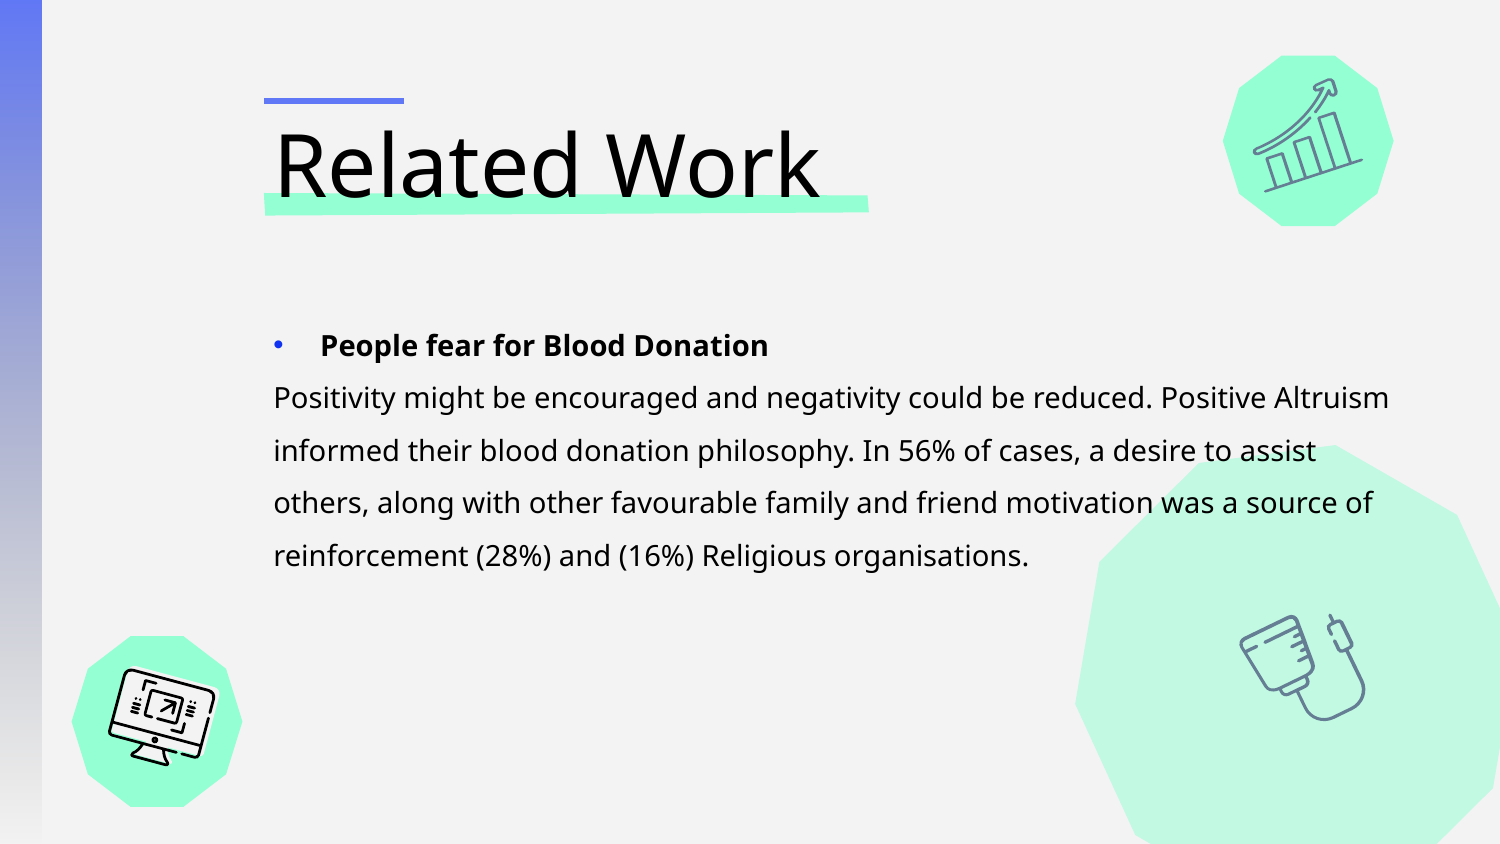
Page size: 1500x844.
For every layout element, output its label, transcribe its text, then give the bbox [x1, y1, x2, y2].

title Related Work [258, 95, 922, 219]
subtitle People fear for Blood Donation Positivity might be encouraged and negativity could be reduced. Positive Altruism informed their blood donation philosophy. In 56% of cases, a desire to assist others, along with other favourable family and friend motivation was a source of reinforcement (28%) and (16%) Religious organisations. [258, 384, 1414, 587]
text_box [71, 636, 243, 807]
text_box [112, 674, 212, 765]
text_box [1222, 55, 1394, 227]
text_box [1247, 89, 1353, 180]
text_box [1239, 613, 1366, 722]
